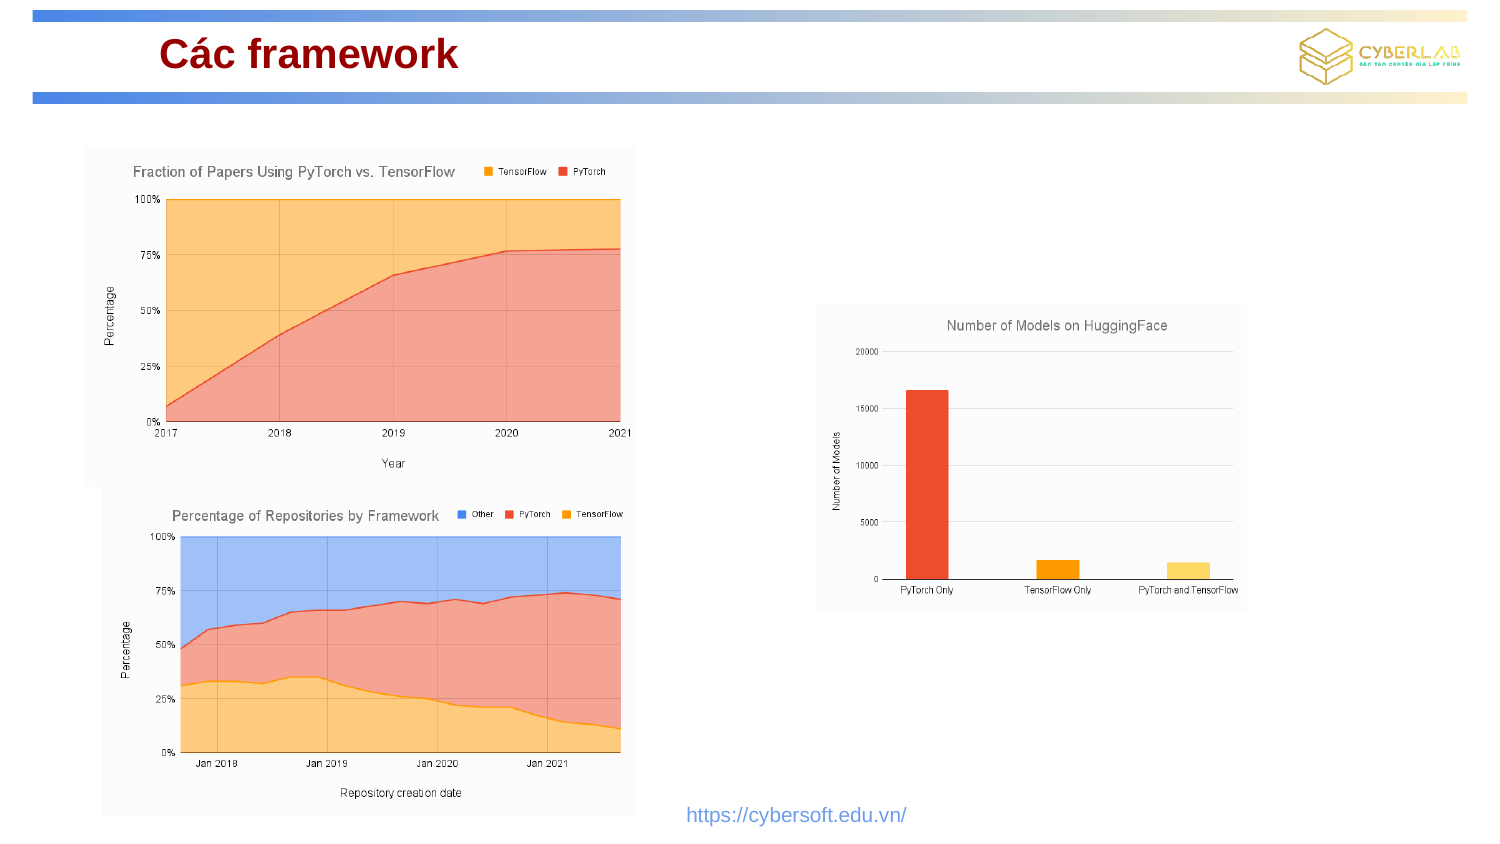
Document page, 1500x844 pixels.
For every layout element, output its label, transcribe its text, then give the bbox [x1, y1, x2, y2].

picture [85, 146, 637, 817]
picture [815, 302, 1247, 611]
title Các framework [144, 12, 1449, 93]
picture [1449, 28, 1468, 85]
